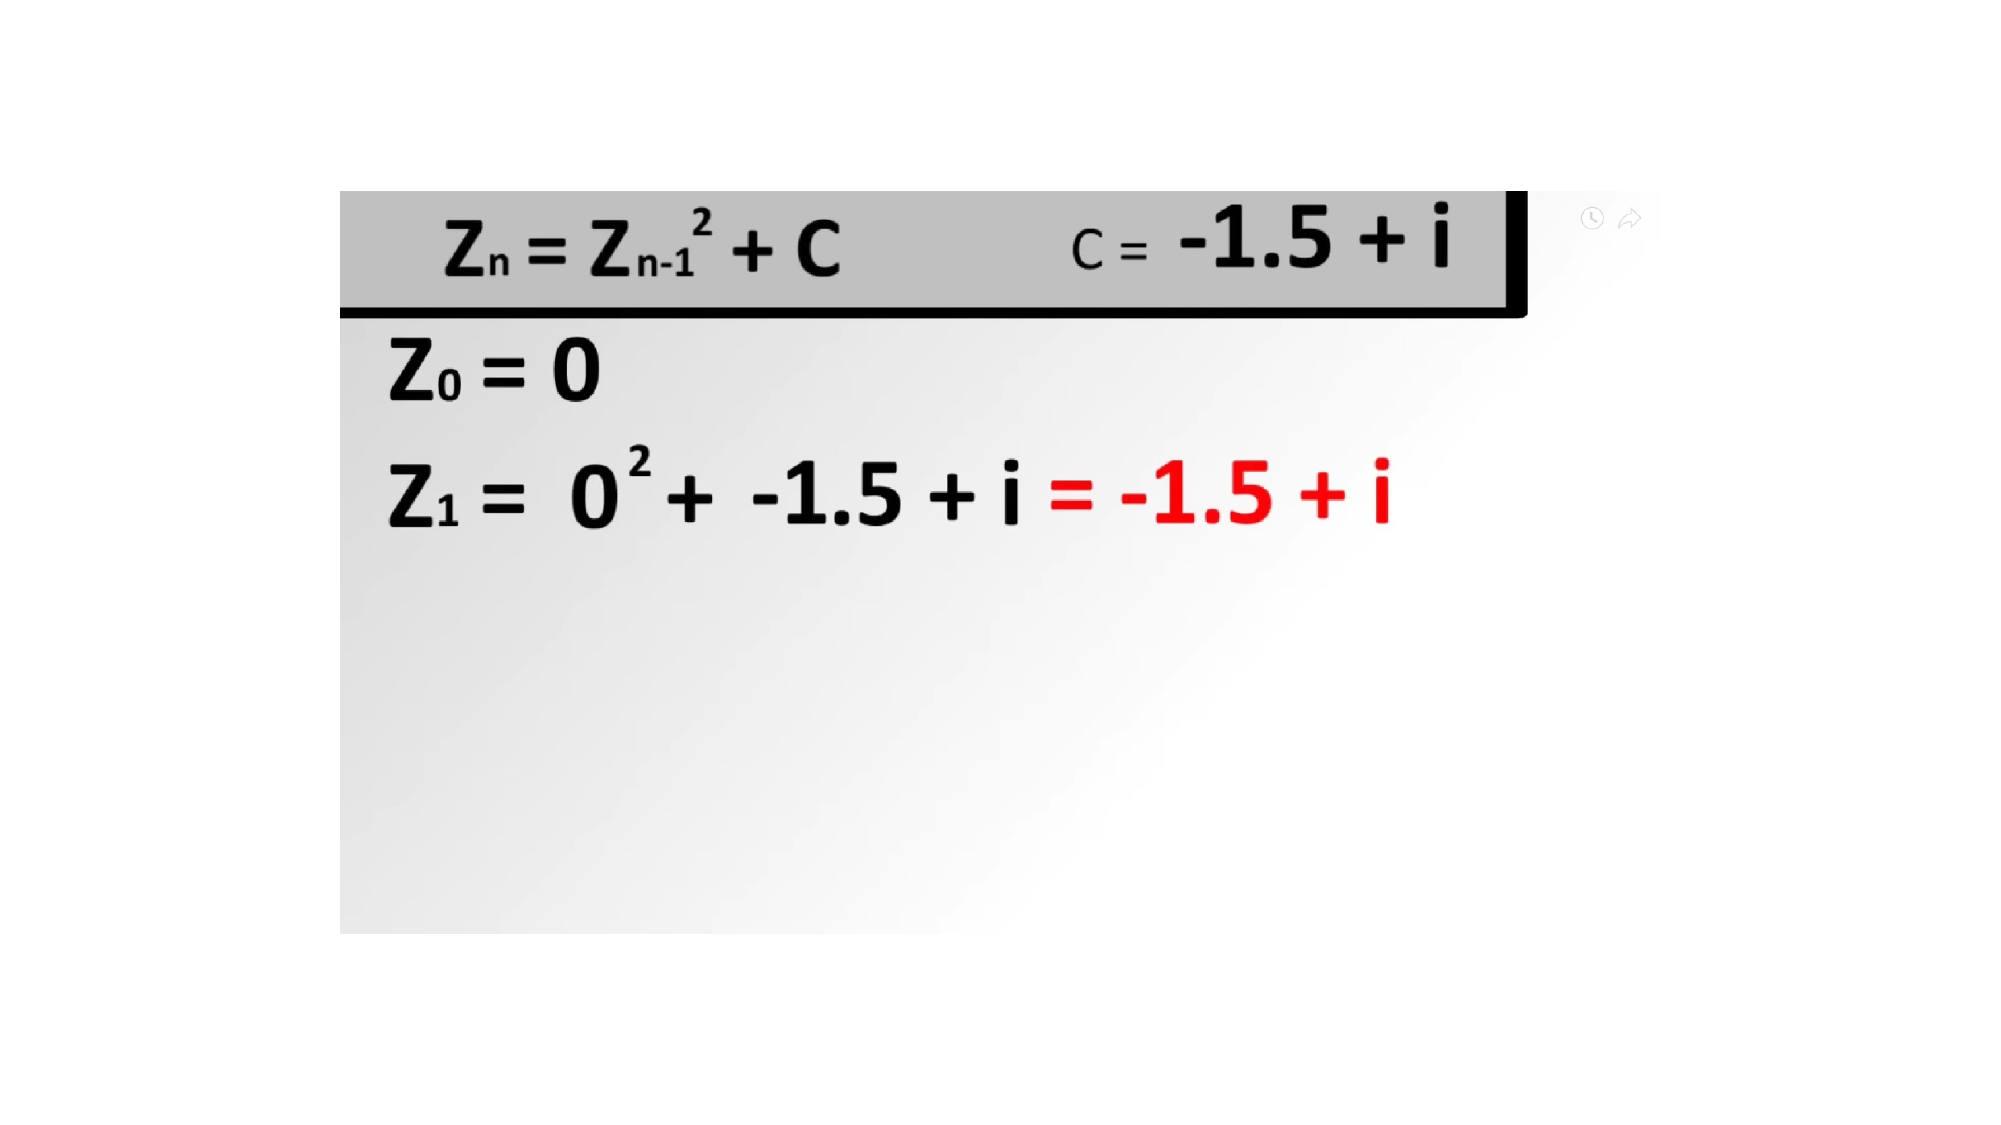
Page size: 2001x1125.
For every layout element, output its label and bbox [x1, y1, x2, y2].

list [339, 190, 1661, 934]
